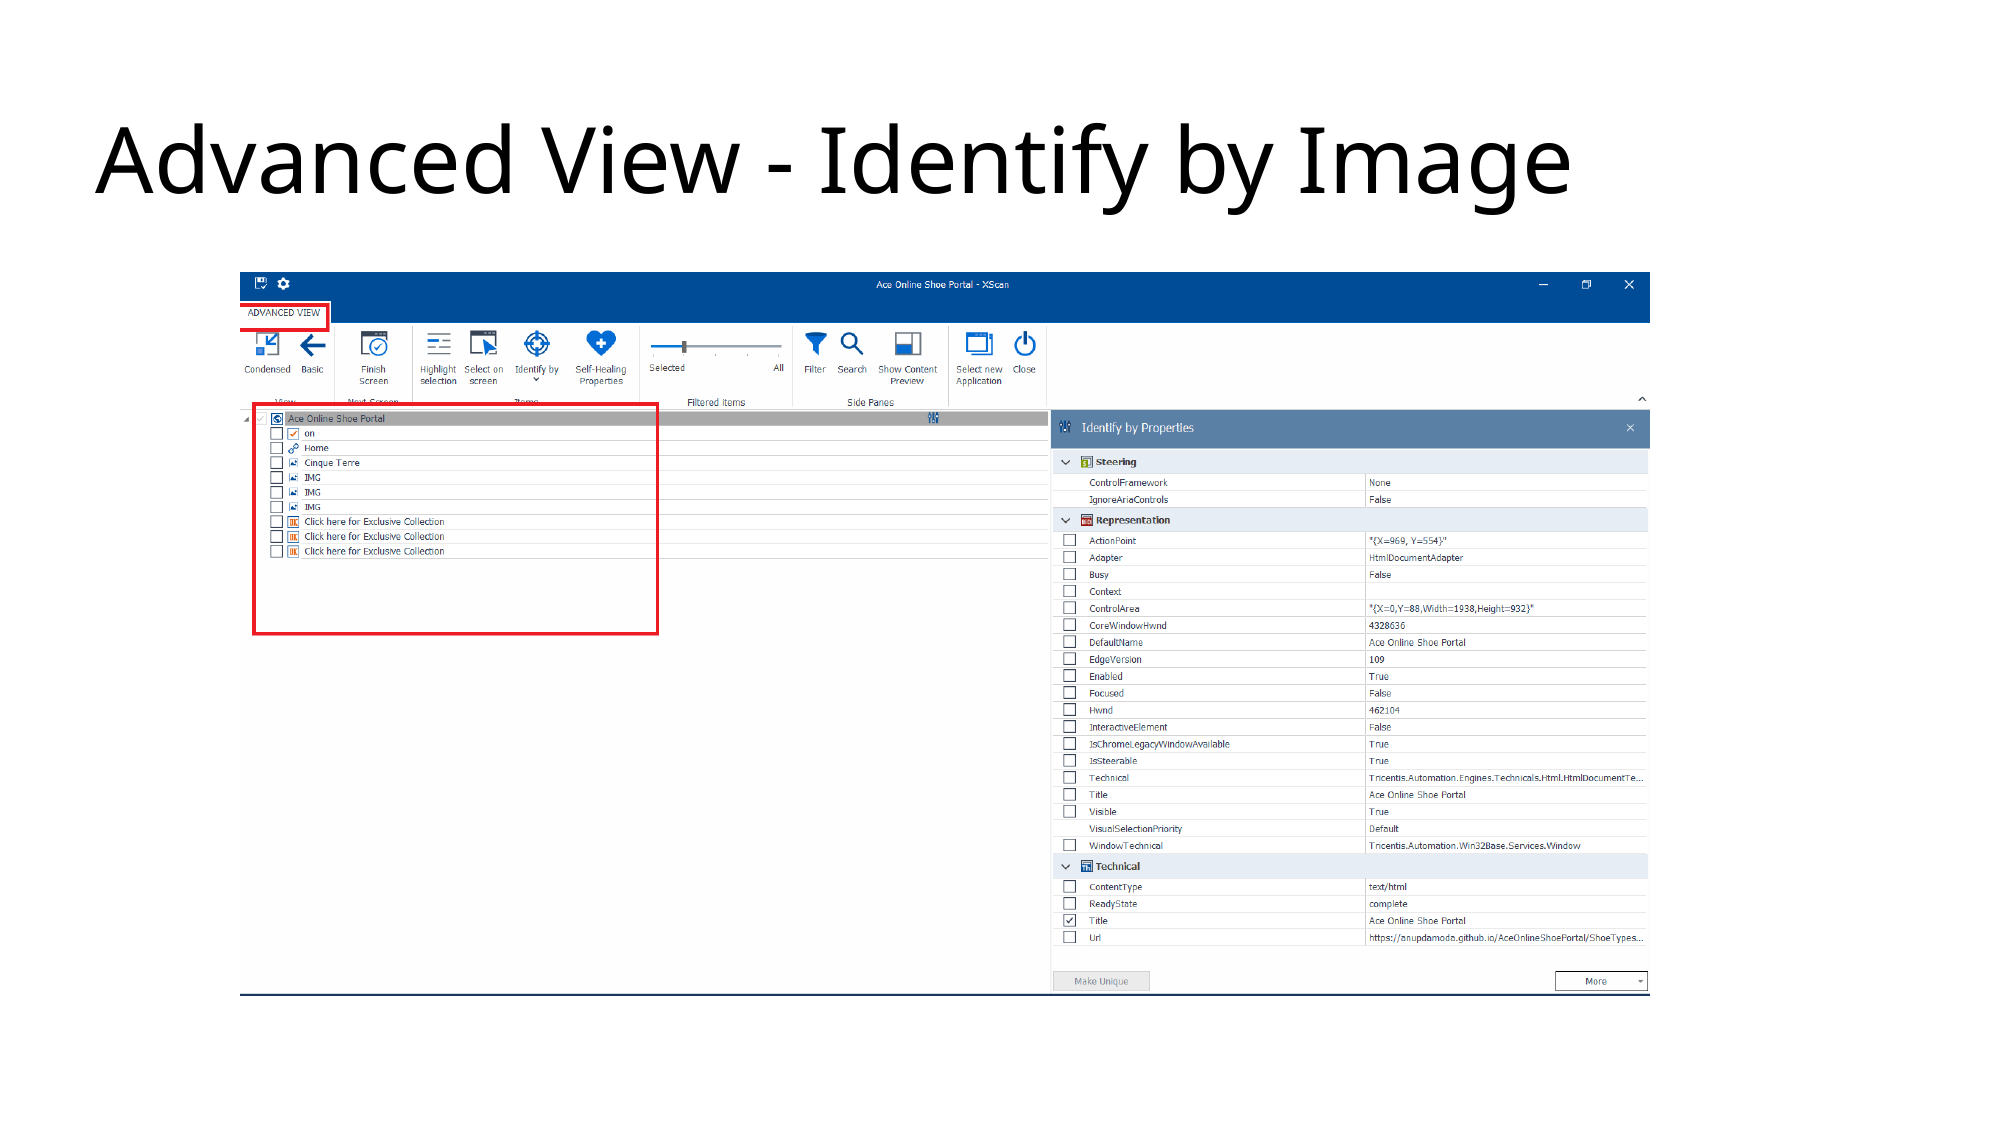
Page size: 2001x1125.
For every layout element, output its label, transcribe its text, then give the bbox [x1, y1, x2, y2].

title Advanced View - Identify by Image [80, 55, 1863, 273]
picture [240, 272, 1650, 997]
